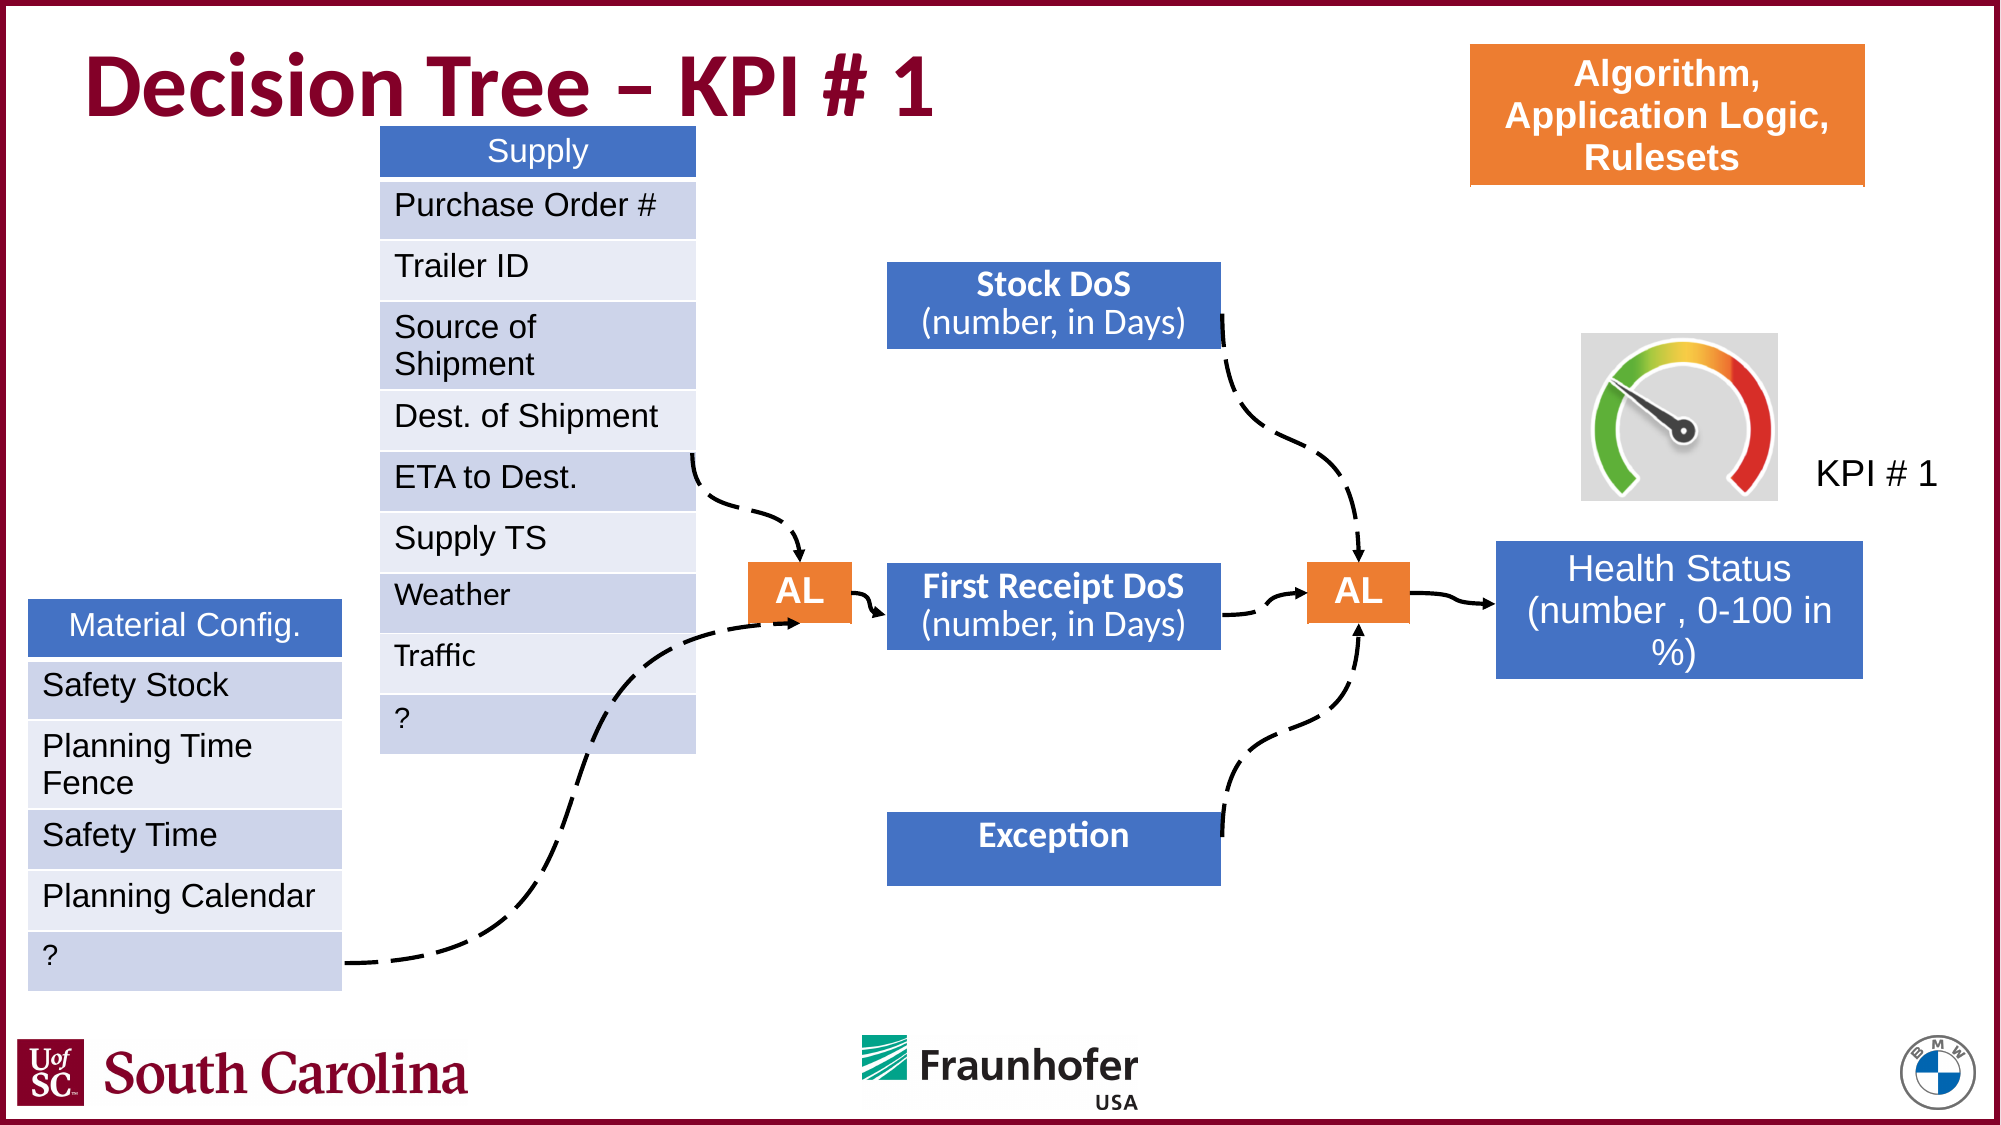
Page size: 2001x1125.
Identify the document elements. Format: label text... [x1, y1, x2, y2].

table_cell Weather [380, 574, 696, 621]
table_header Material Config. [28, 599, 342, 657]
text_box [344, 623, 801, 964]
picture [1581, 333, 1778, 501]
text_box KPI # 1 [1800, 441, 1955, 502]
picture [862, 1035, 1138, 1110]
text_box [850, 592, 886, 616]
table_header Exception [887, 812, 1221, 886]
table_cell Planning Calendar [28, 871, 339, 930]
table_cell Safety Stock [28, 662, 339, 719]
table_header AL [1309, 563, 1409, 623]
table_header Stock DoS (number, in Days) [887, 262, 1221, 349]
table_header Algorithm, Application Logic, Rulesets [1471, 46, 1863, 185]
table_header AL [750, 563, 850, 623]
table_cell Purchase Order # [380, 182, 696, 239]
table_cell Source of Shipment [380, 302, 696, 389]
picture [17, 1039, 468, 1106]
table_header Supply [380, 162, 696, 177]
table_cell ETA to Dest. [380, 452, 692, 511]
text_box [691, 453, 801, 562]
table_cell ? [28, 932, 342, 991]
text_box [1165, 369, 1416, 507]
table_cell Supply TS [380, 513, 696, 572]
table_cell Planning Time Fence [28, 721, 339, 808]
table_cell Dest. of Shipment [380, 391, 696, 450]
table_header Health Status (number , 0-100 in %) [1496, 541, 1863, 679]
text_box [1183, 661, 1398, 799]
table_header First Receipt DoS (number, in Days) [887, 563, 1221, 650]
title Decision Tree – KPI # 1 [69, 22, 1935, 162]
table_cell Trailer ID [380, 241, 696, 300]
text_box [1409, 592, 1496, 605]
table_cell Safety Time [28, 810, 339, 869]
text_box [1221, 592, 1308, 616]
picture [1900, 1035, 1976, 1110]
